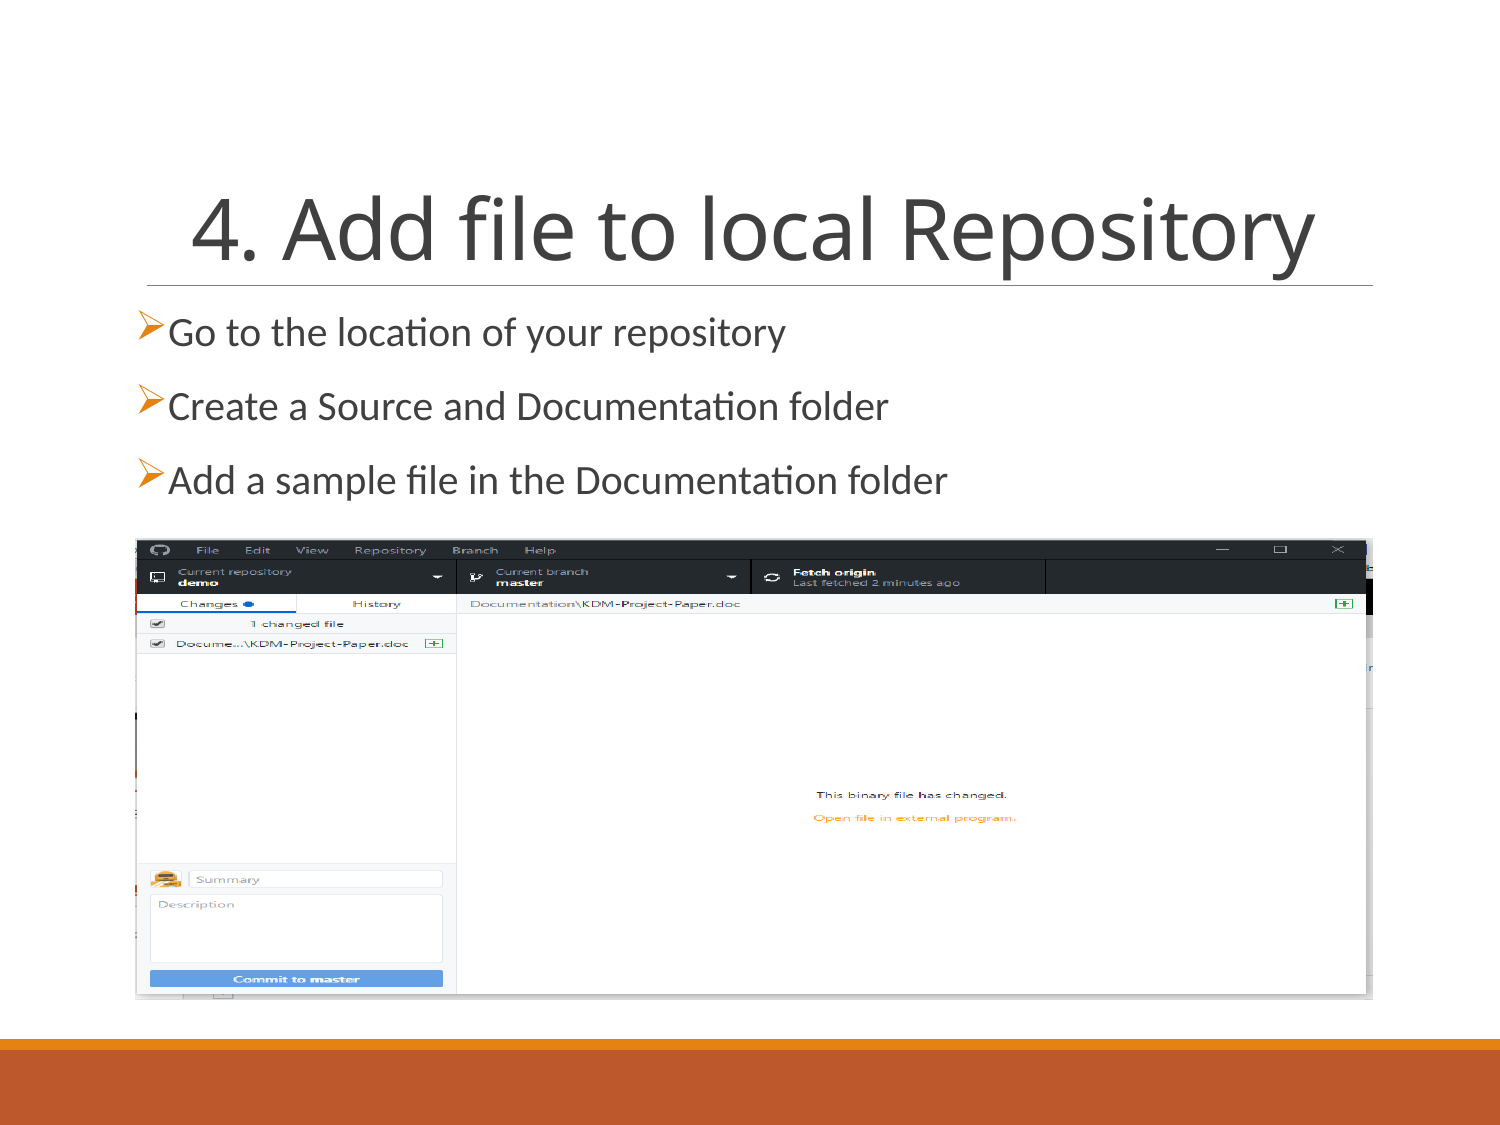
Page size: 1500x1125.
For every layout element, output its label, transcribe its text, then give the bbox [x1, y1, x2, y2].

list Go to the location of your repository Create a Source and Documentation folder Add a sample file in the Documentation folder [135, 302, 1373, 537]
picture [134, 537, 1373, 1000]
title 4. Add file to local Repository [135, 47, 1373, 285]
